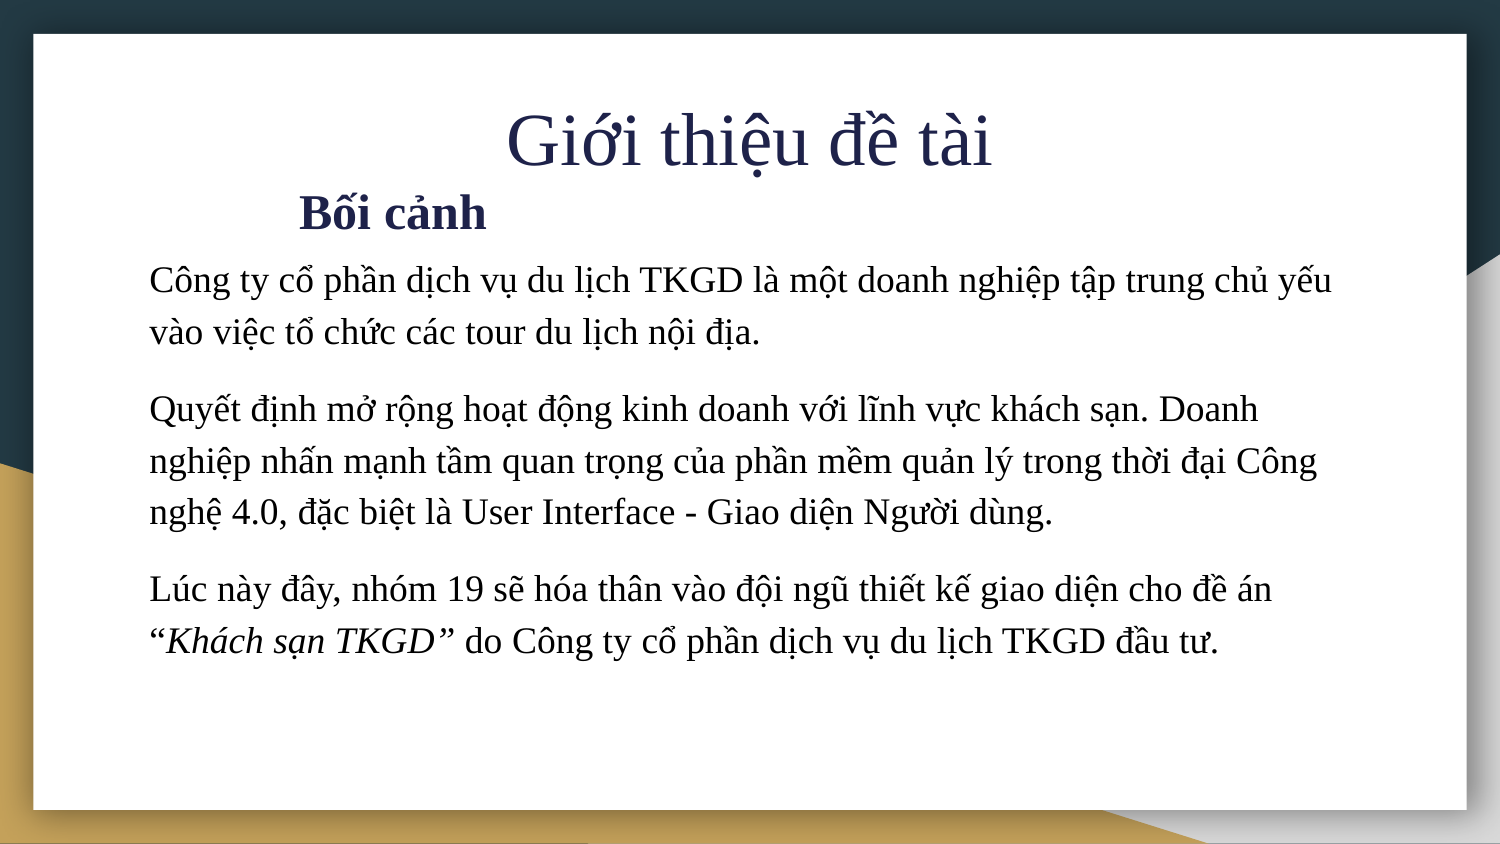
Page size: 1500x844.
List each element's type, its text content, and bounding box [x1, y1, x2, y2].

text_box Bối cảnh [134, 171, 1166, 247]
list Công ty cổ phần dịch vụ du lịch TKGD là một doanh nghiệp tập trung chủ yếu vào việc tổ chức các tour du lịch nội địa. Quyết định mở rộng hoạt động kinh doanh với lĩnh vực khách sạn. Doanh nghiệp nhấn mạnh tầm quan trọng của phần mềm quản lý trong thời đại Công nghệ 4.0, đặc biệt là User Interface - Giao diện Người dùng. Lúc này đây, nhóm 19 sẽ hóa thân vào đội ngũ thiết kế giao diện cho đề án “Khách sạn TKGD” do Công ty cổ phần dịch vụ du lịch TKGD đầu tư. [134, 233, 1366, 738]
title Giới thiệu đề tài [134, 75, 1366, 191]
